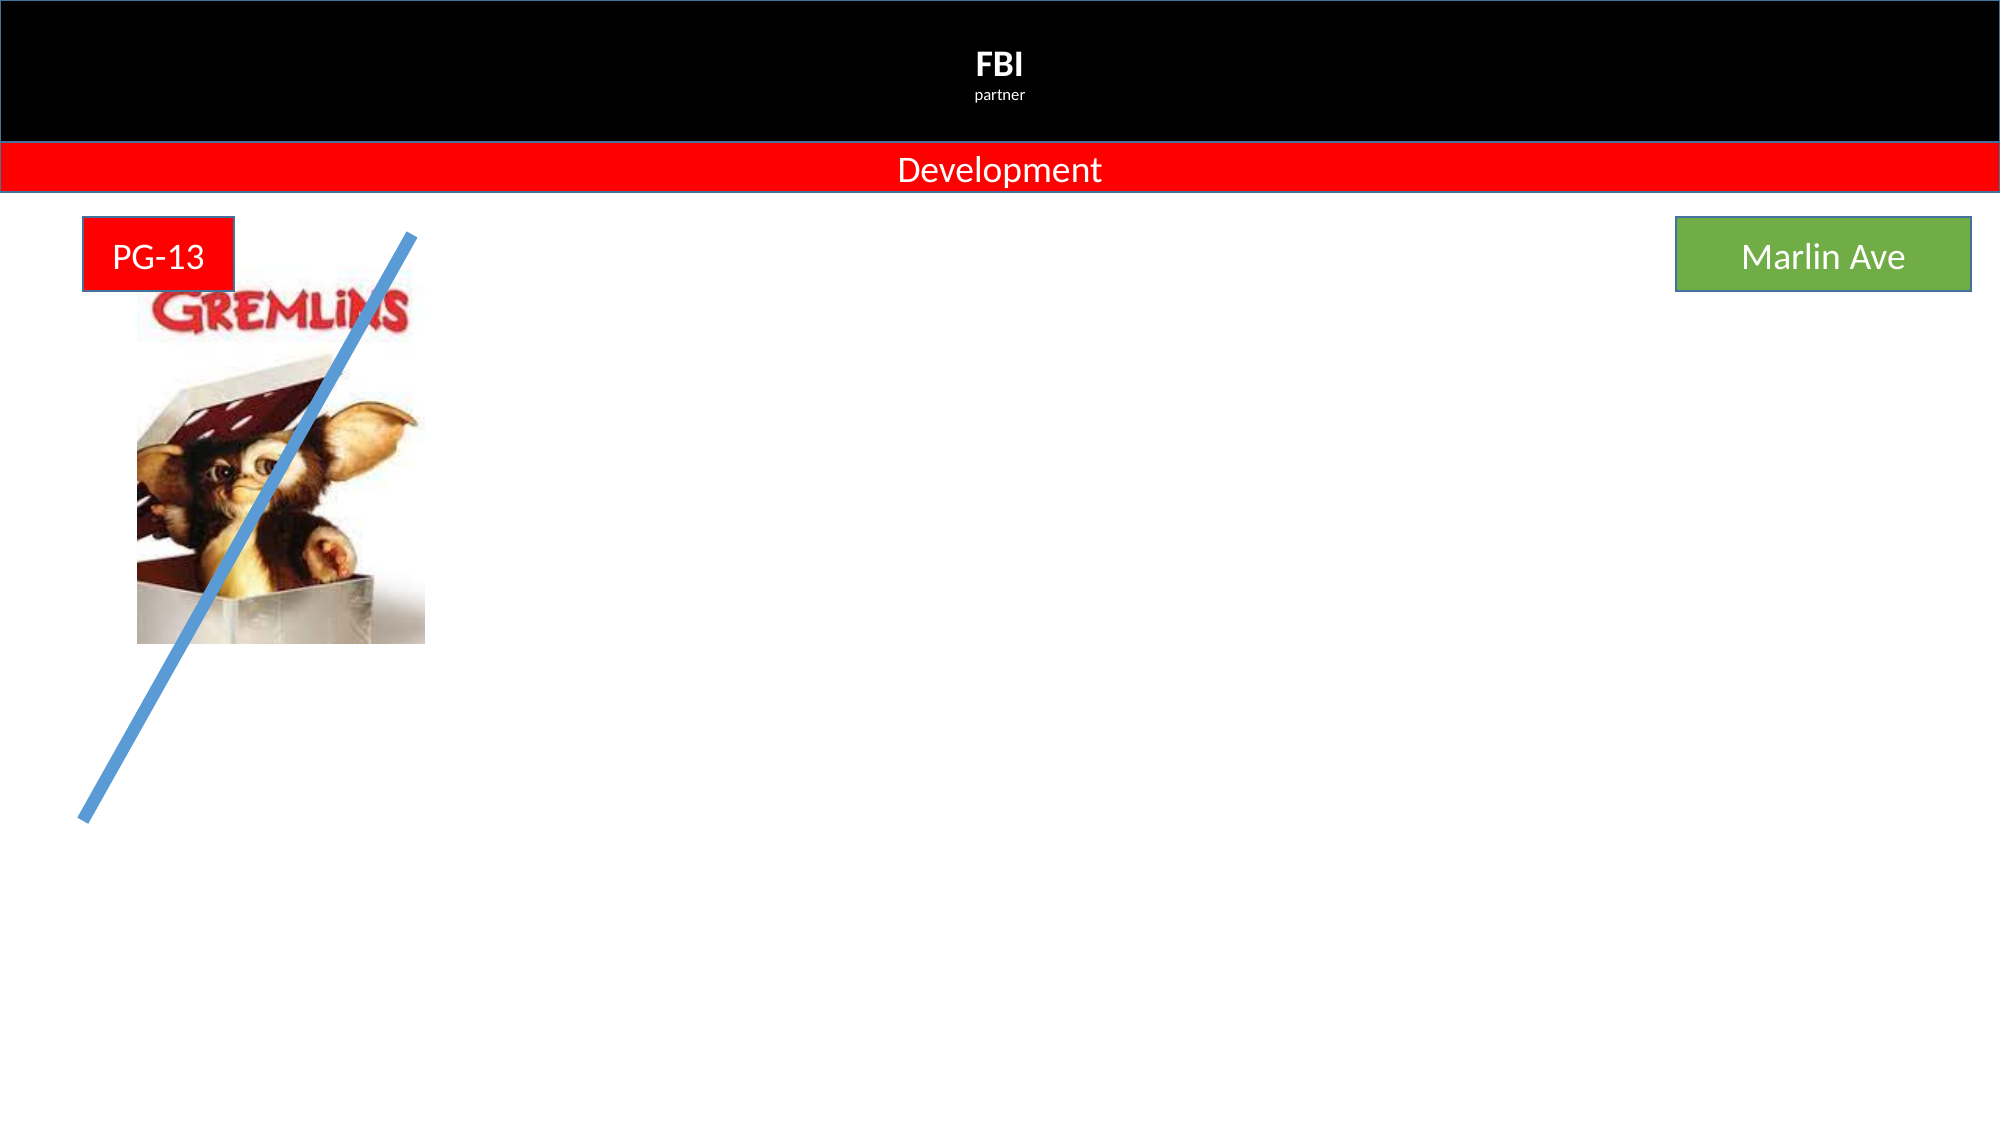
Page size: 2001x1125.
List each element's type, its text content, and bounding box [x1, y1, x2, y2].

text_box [82, 234, 412, 821]
text_box FBI partner [0, 0, 2000, 141]
picture [137, 217, 425, 644]
text_box Development [0, 141, 2000, 193]
text_box Marlin Ave [1675, 216, 1972, 292]
text_box PG-13 [82, 216, 235, 234]
